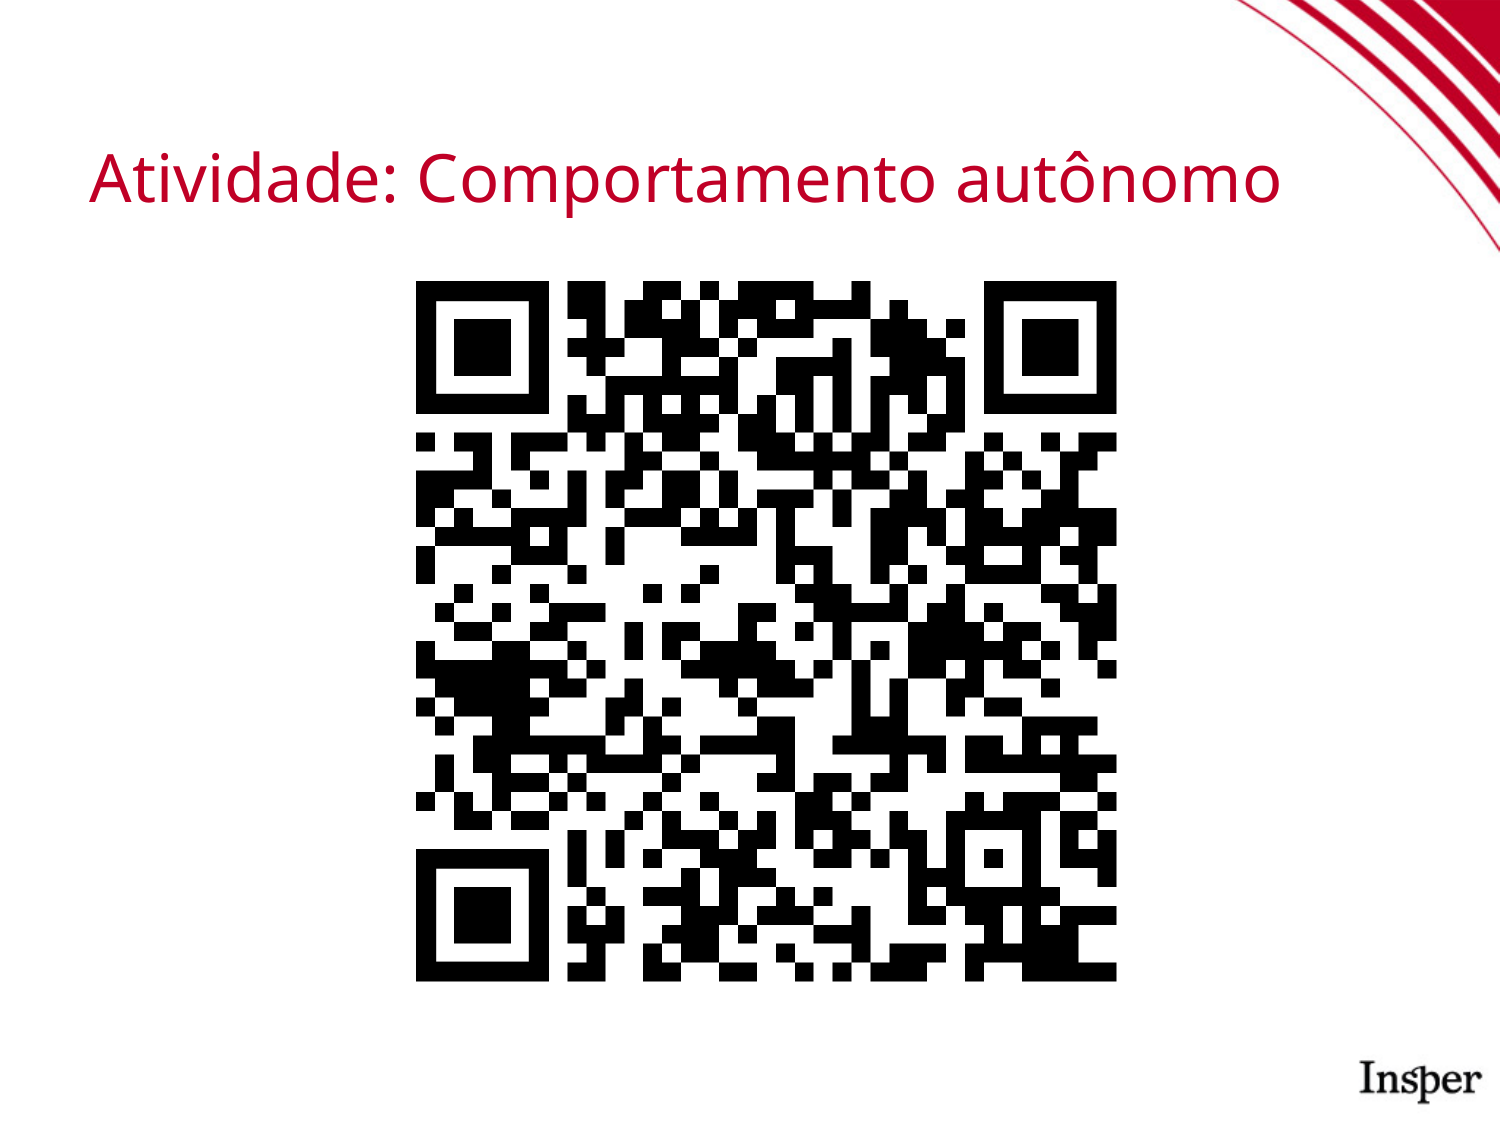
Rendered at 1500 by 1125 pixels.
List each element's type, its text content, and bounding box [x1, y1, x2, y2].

picture [0, 0, 1500, 1125]
title Atividade: Comportamento autônomo [75, 128, 1425, 230]
